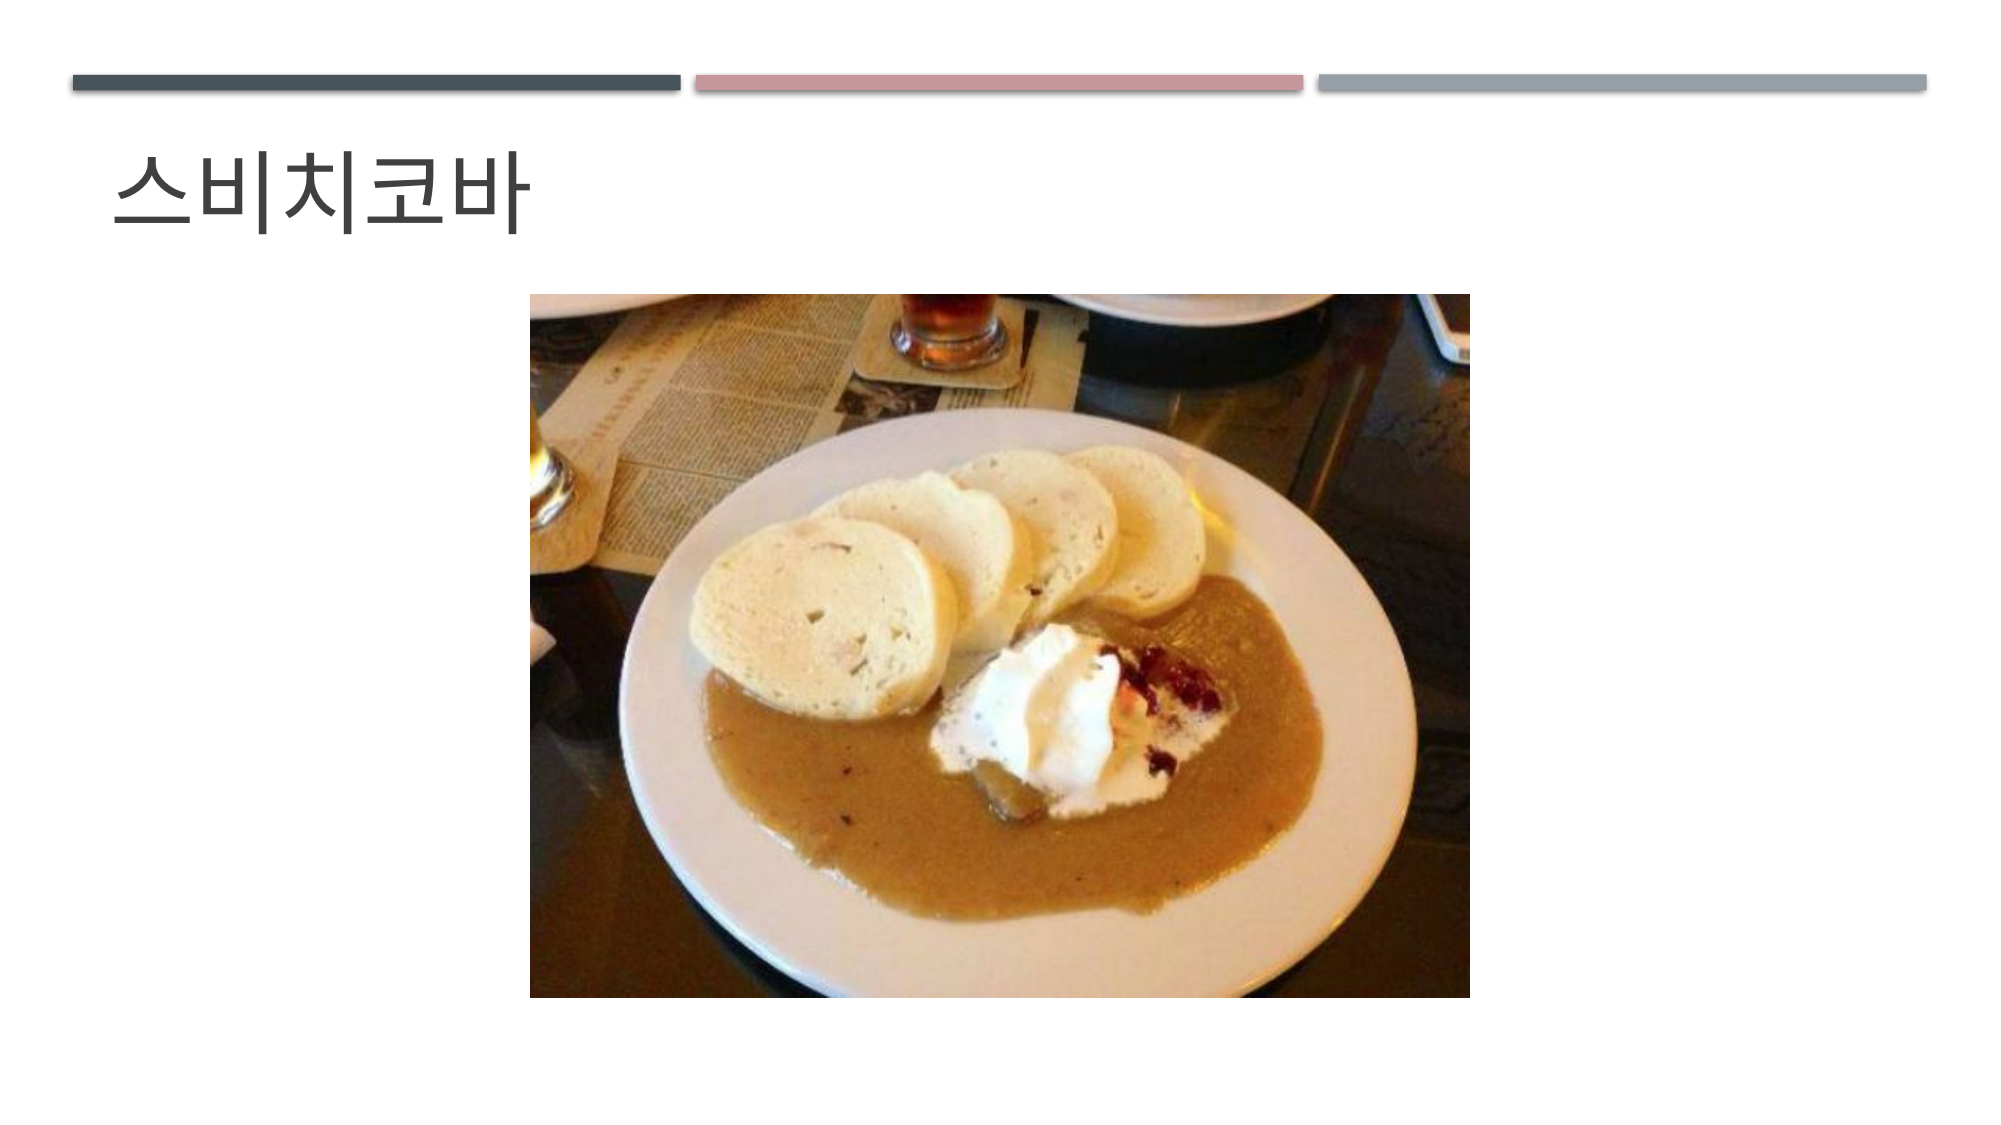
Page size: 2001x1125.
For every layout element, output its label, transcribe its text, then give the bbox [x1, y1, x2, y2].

title 스비치코바 [95, 115, 1905, 254]
picture [529, 294, 1471, 999]
